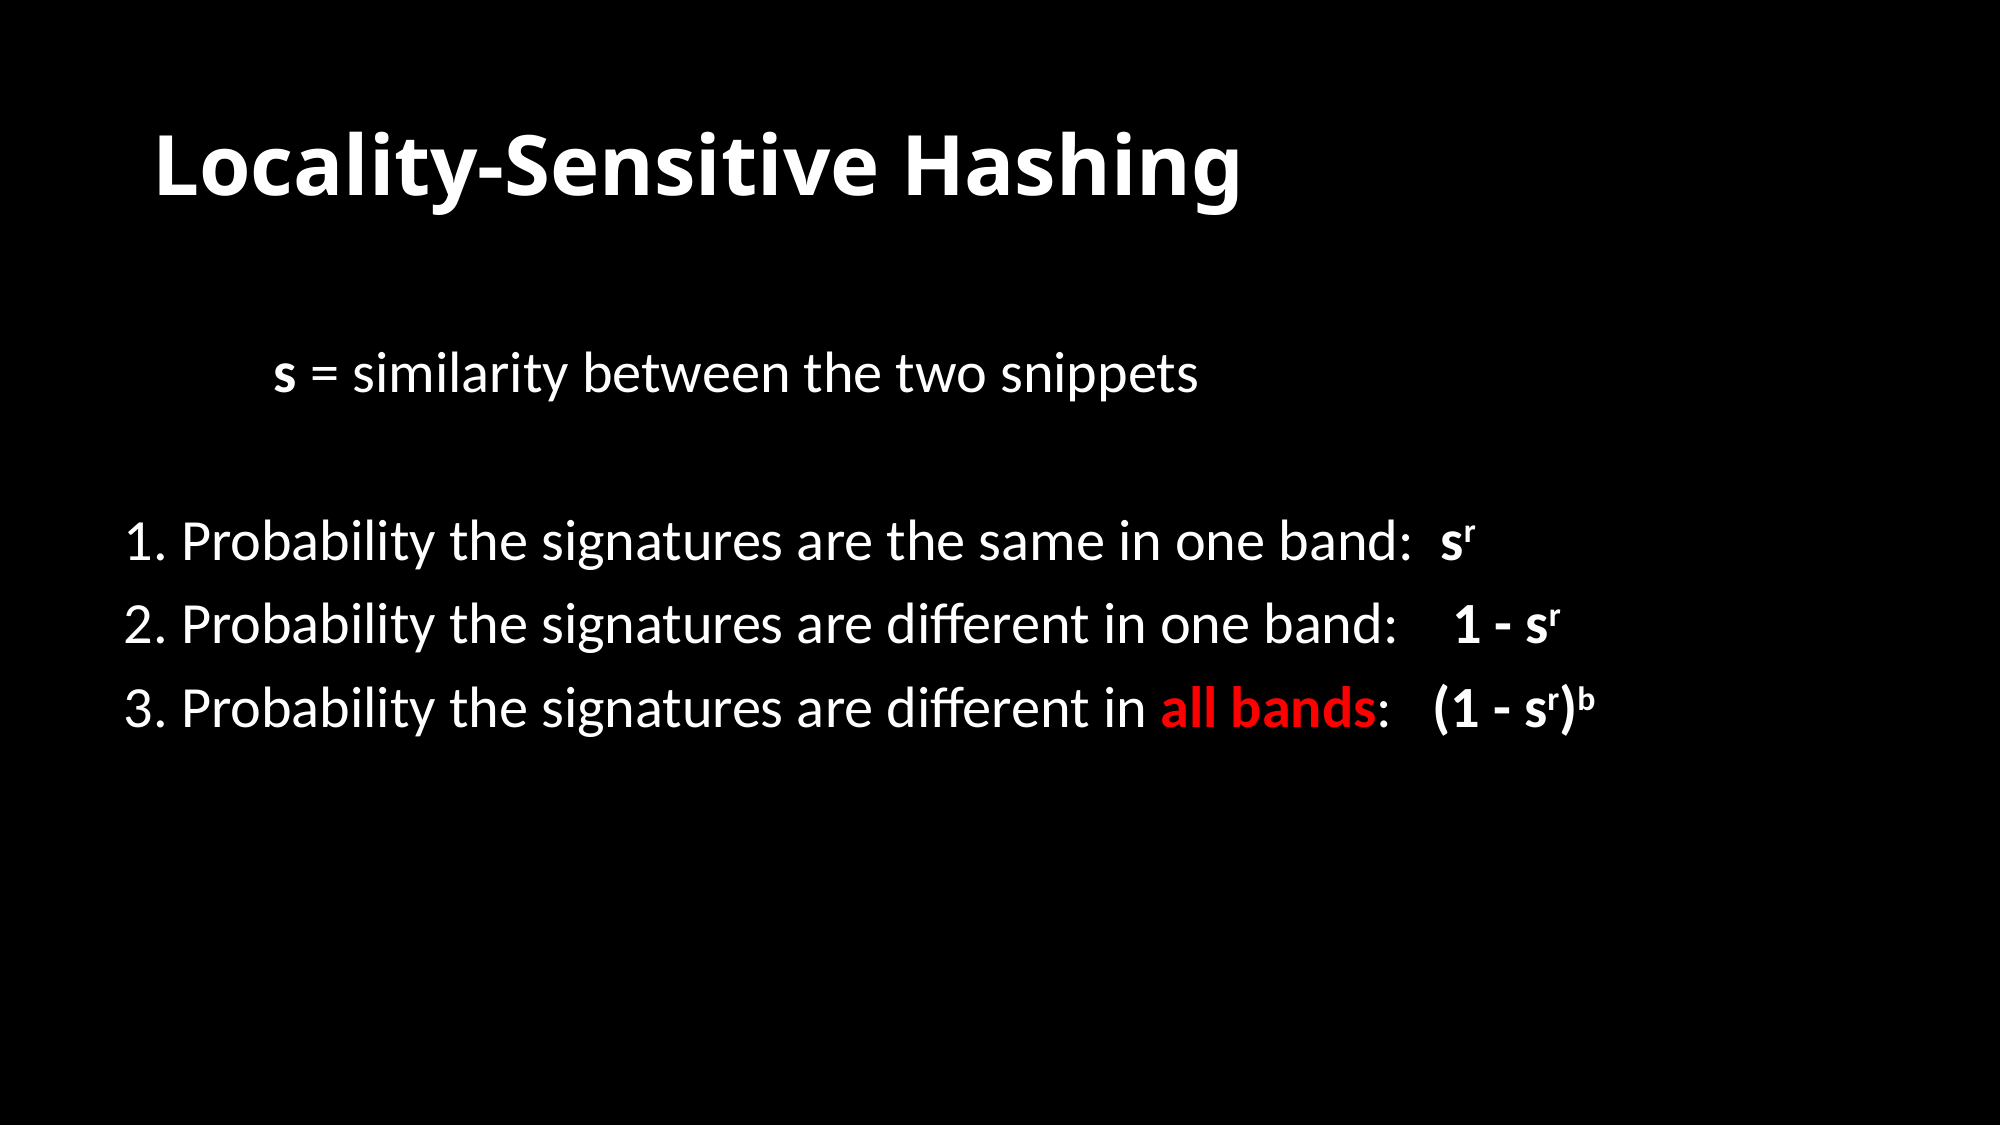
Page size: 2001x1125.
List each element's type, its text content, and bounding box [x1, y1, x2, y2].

title Locality-Sensitive Hashing [137, 59, 1863, 278]
text_box s = similarity between the two snippets 1. Probability the signatures are the same in one band: sr 2. Probability the signatures are different in one band: 1 - sr 3. Probability the signatures are different in all bands: (1 - sr)b [109, 335, 1834, 1049]
